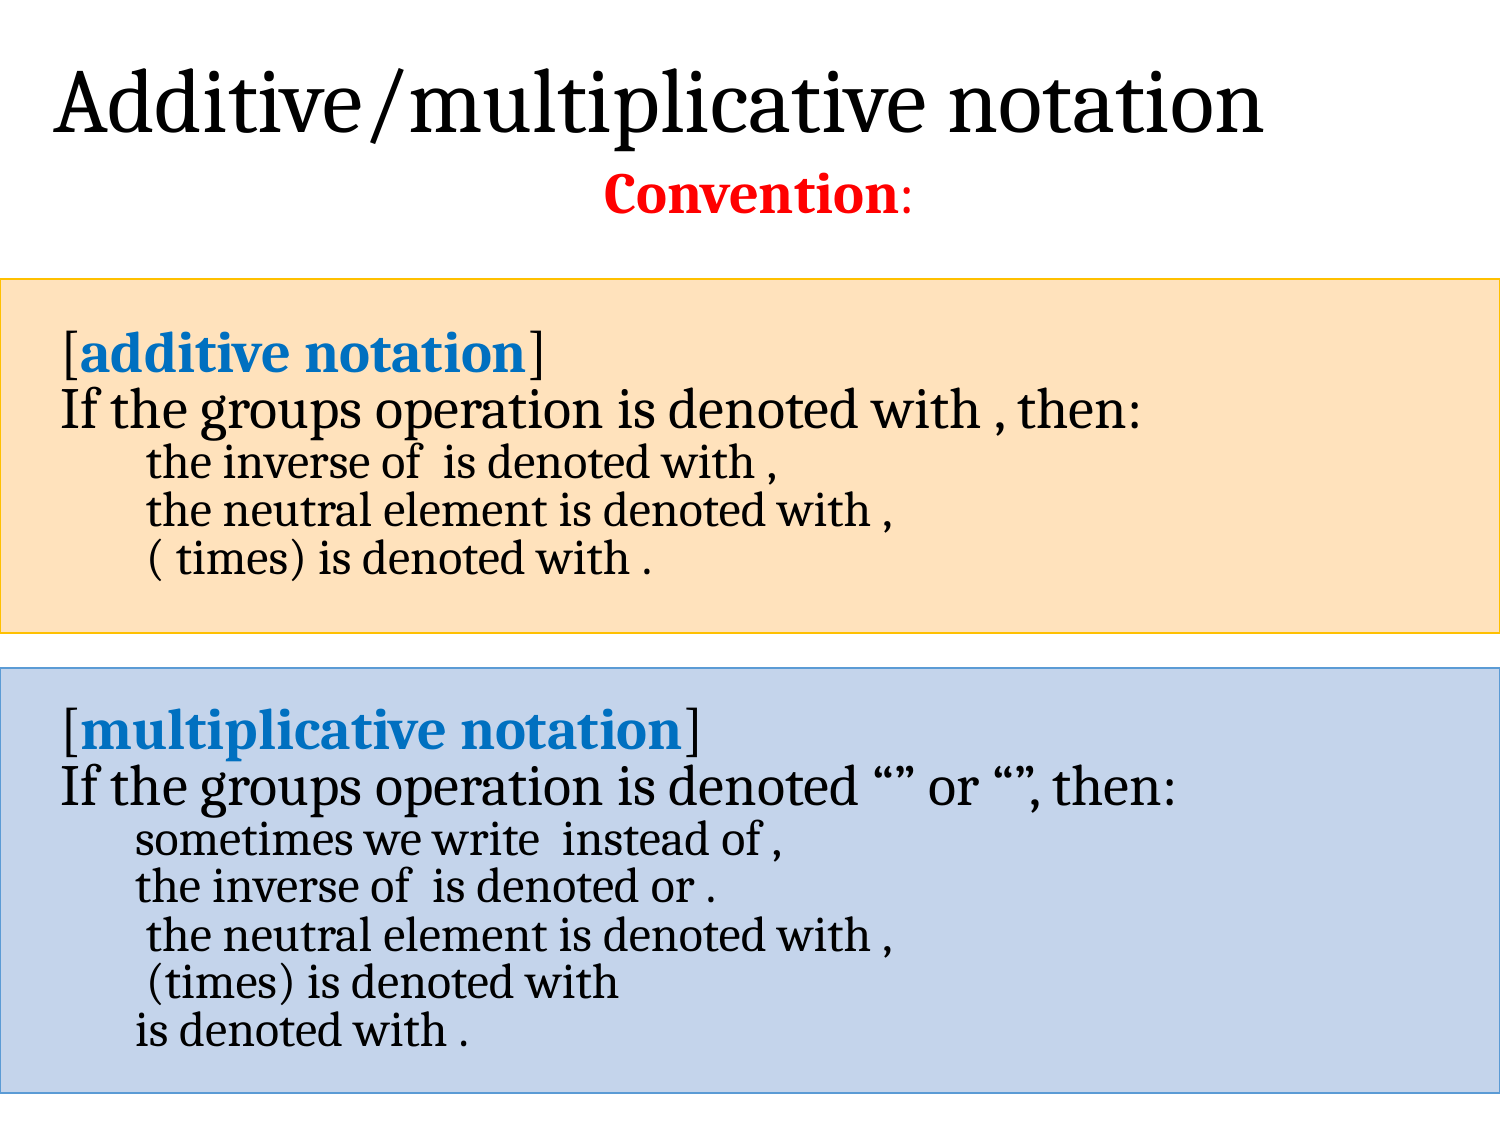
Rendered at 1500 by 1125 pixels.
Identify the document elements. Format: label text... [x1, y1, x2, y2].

title Additive/multiplicative notation [38, 9, 1314, 197]
slide_number 158 [1059, 1094, 1397, 1103]
list Convention: [98, 160, 1422, 254]
